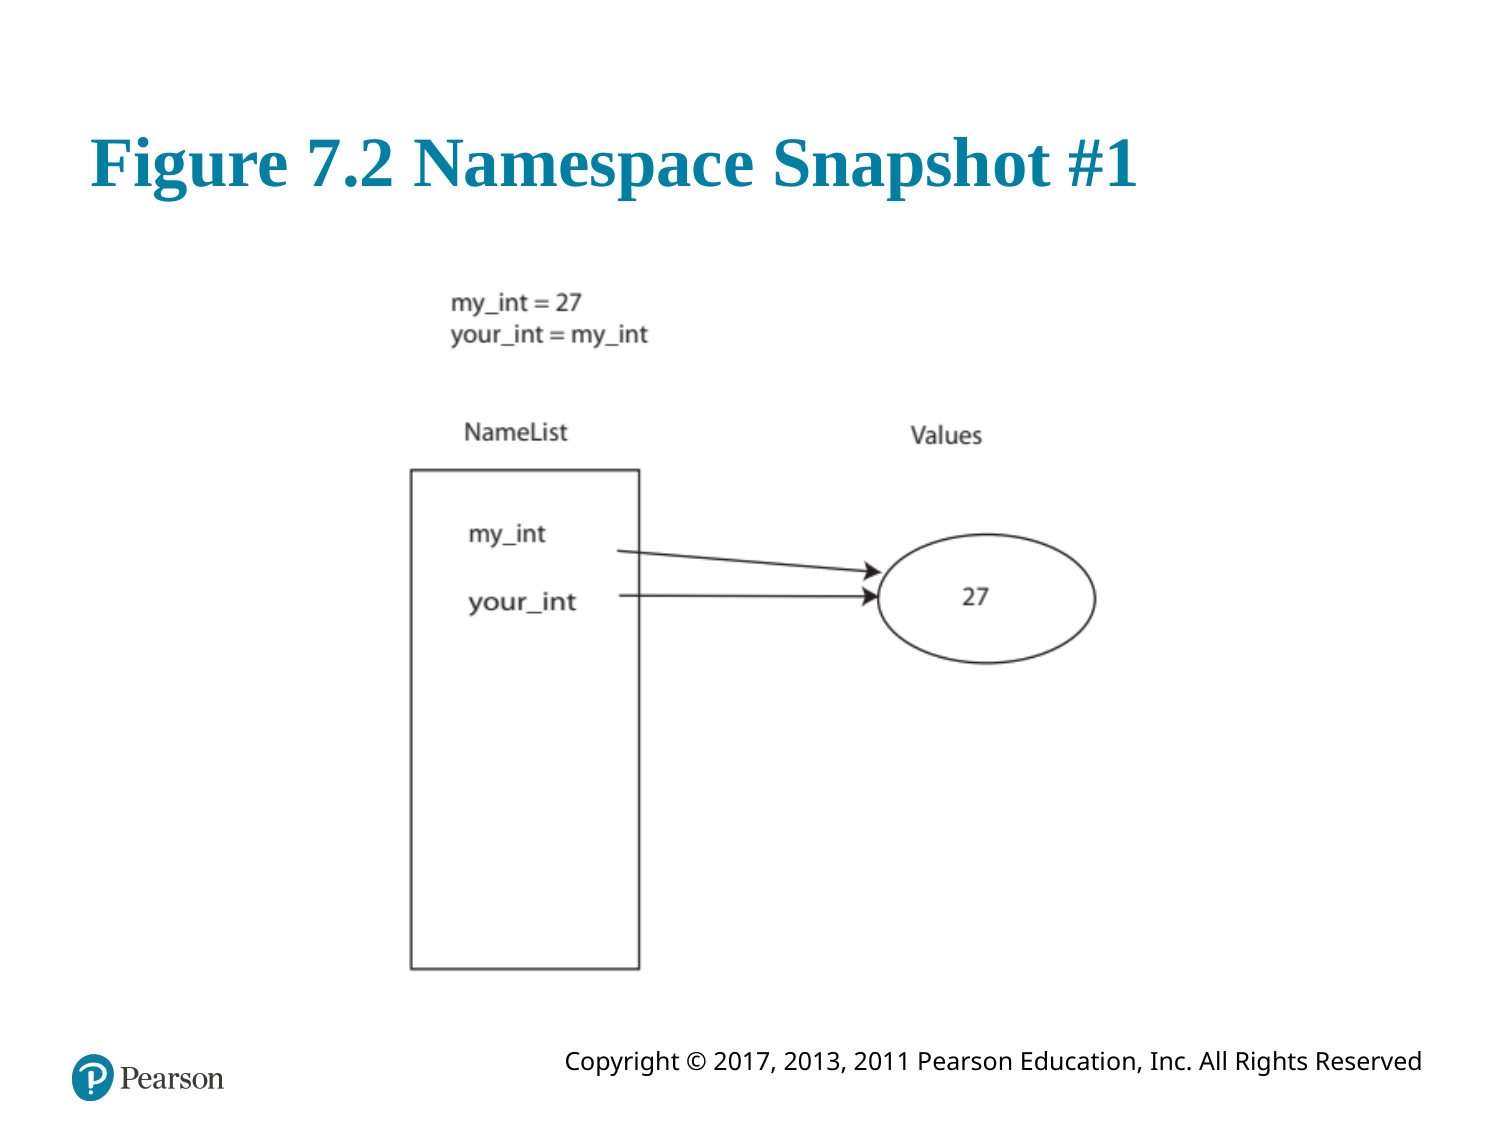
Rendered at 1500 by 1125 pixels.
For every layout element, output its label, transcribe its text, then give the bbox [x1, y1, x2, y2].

picture [398, 283, 1102, 979]
picture [80, 1063, 106, 1088]
picture [72, 1087, 83, 1101]
picture [72, 1054, 88, 1070]
title Figure 7.2 Namespace Snapshot #1 [75, 35, 1425, 216]
picture [98, 1054, 224, 1101]
